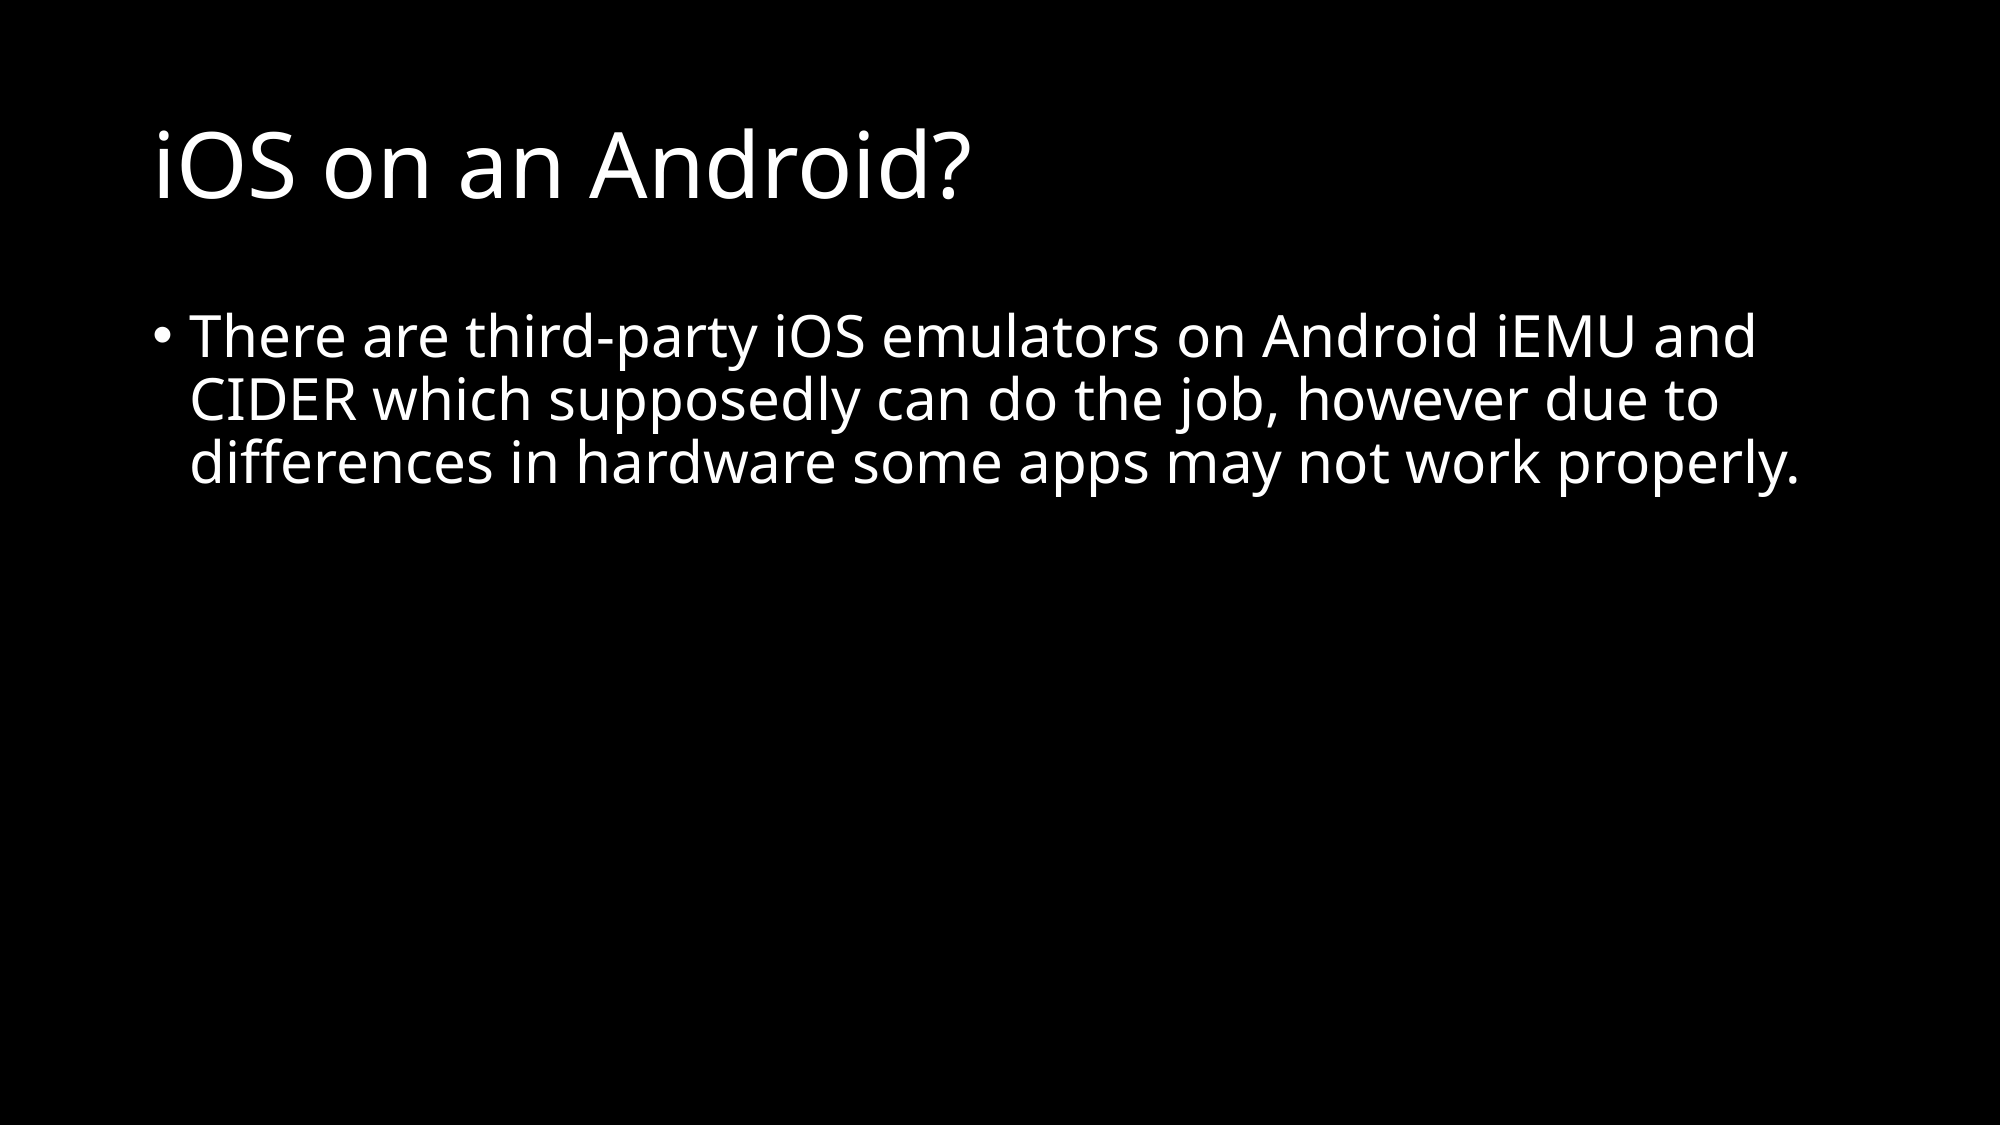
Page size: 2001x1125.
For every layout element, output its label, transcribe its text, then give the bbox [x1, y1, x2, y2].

title iOS on an Android? [137, 59, 1863, 278]
list There are third-party iOS emulators on Android iEMU and CIDER which supposedly can do the job, however due to differences in hardware some apps may not work properly. [137, 299, 1863, 1014]
